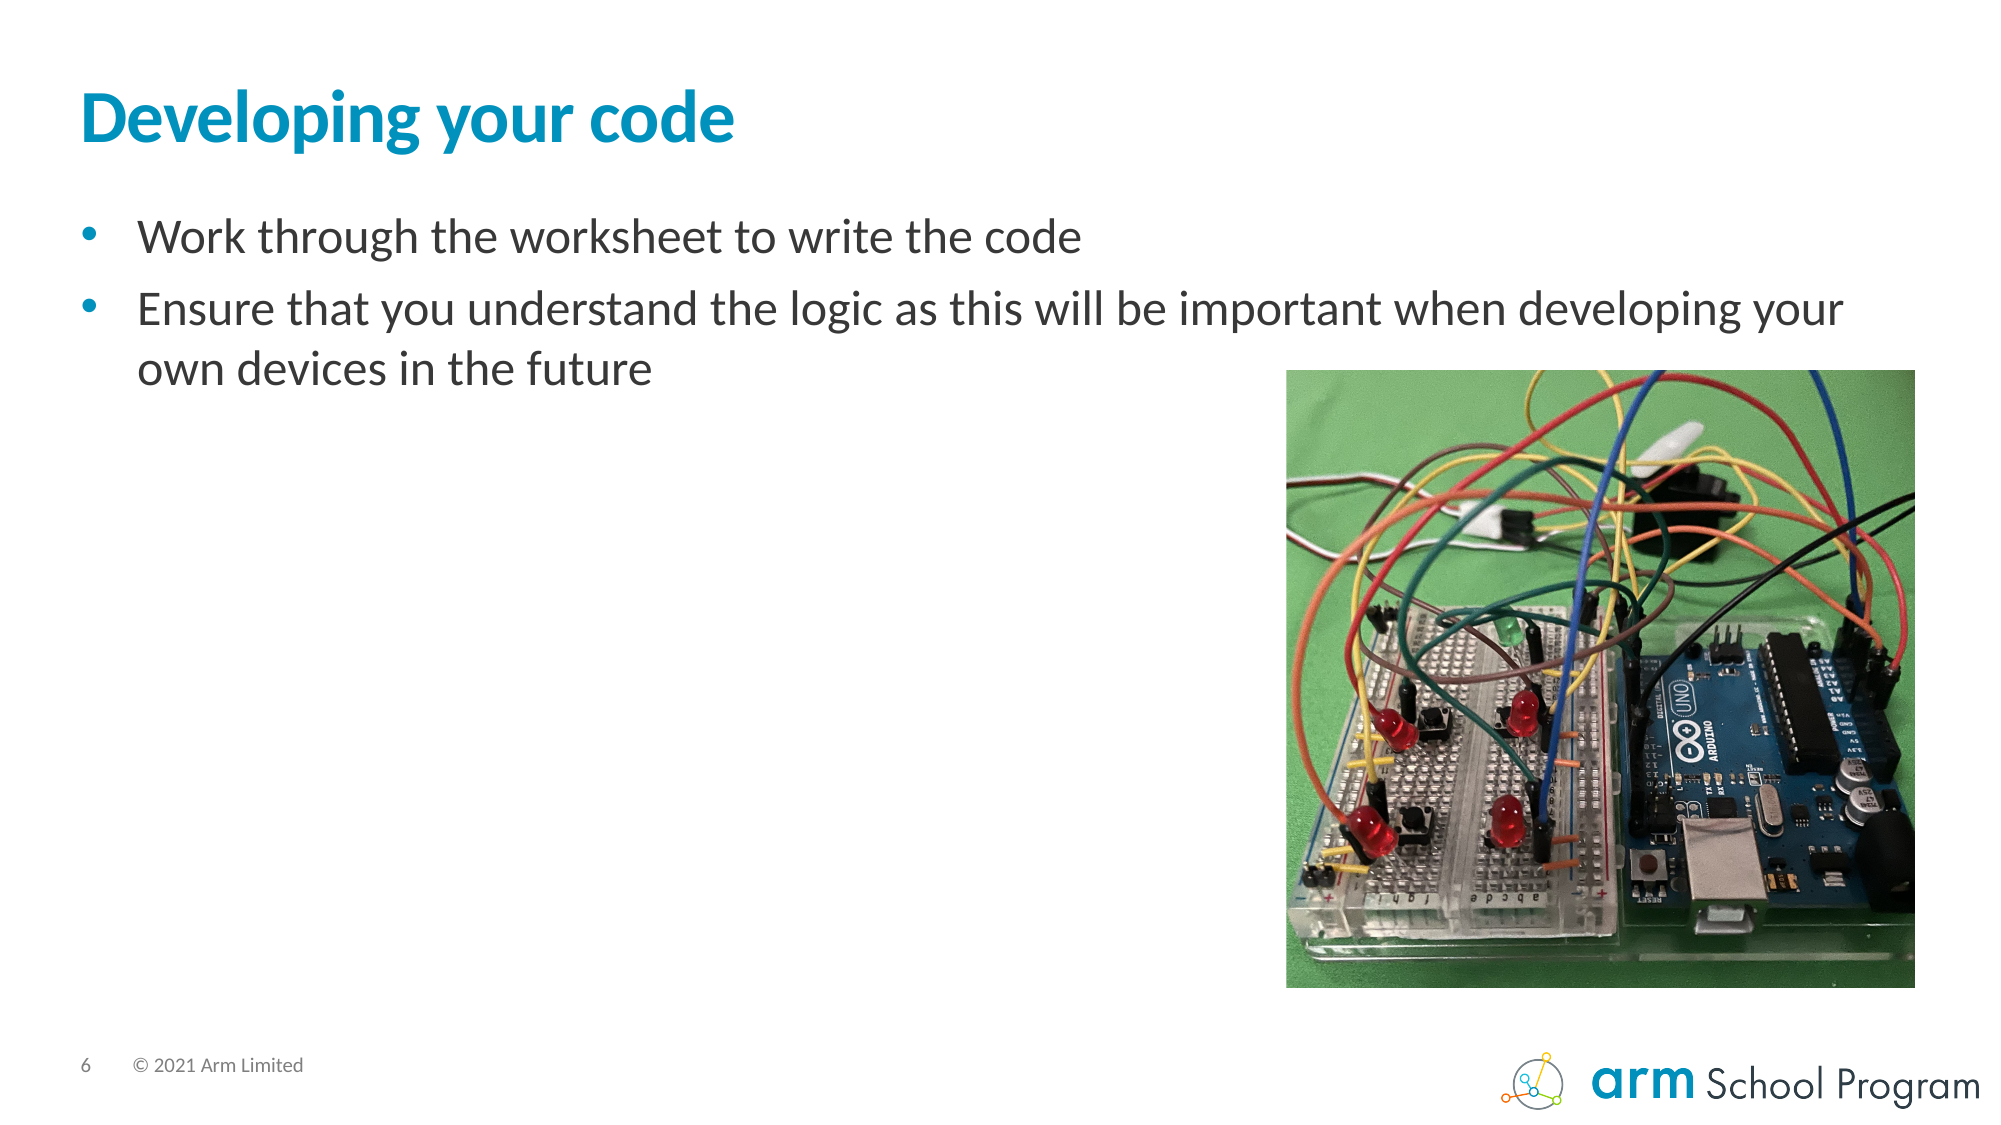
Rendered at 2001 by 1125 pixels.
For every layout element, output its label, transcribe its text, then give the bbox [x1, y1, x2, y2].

title Developing your code [80, 48, 1915, 158]
picture [1286, 370, 1915, 988]
picture [1501, 1052, 1979, 1110]
list Work through the worksheet to write the code Ensure that you understand the logic as this will be important when developing your own devices in the future [80, 203, 1915, 957]
